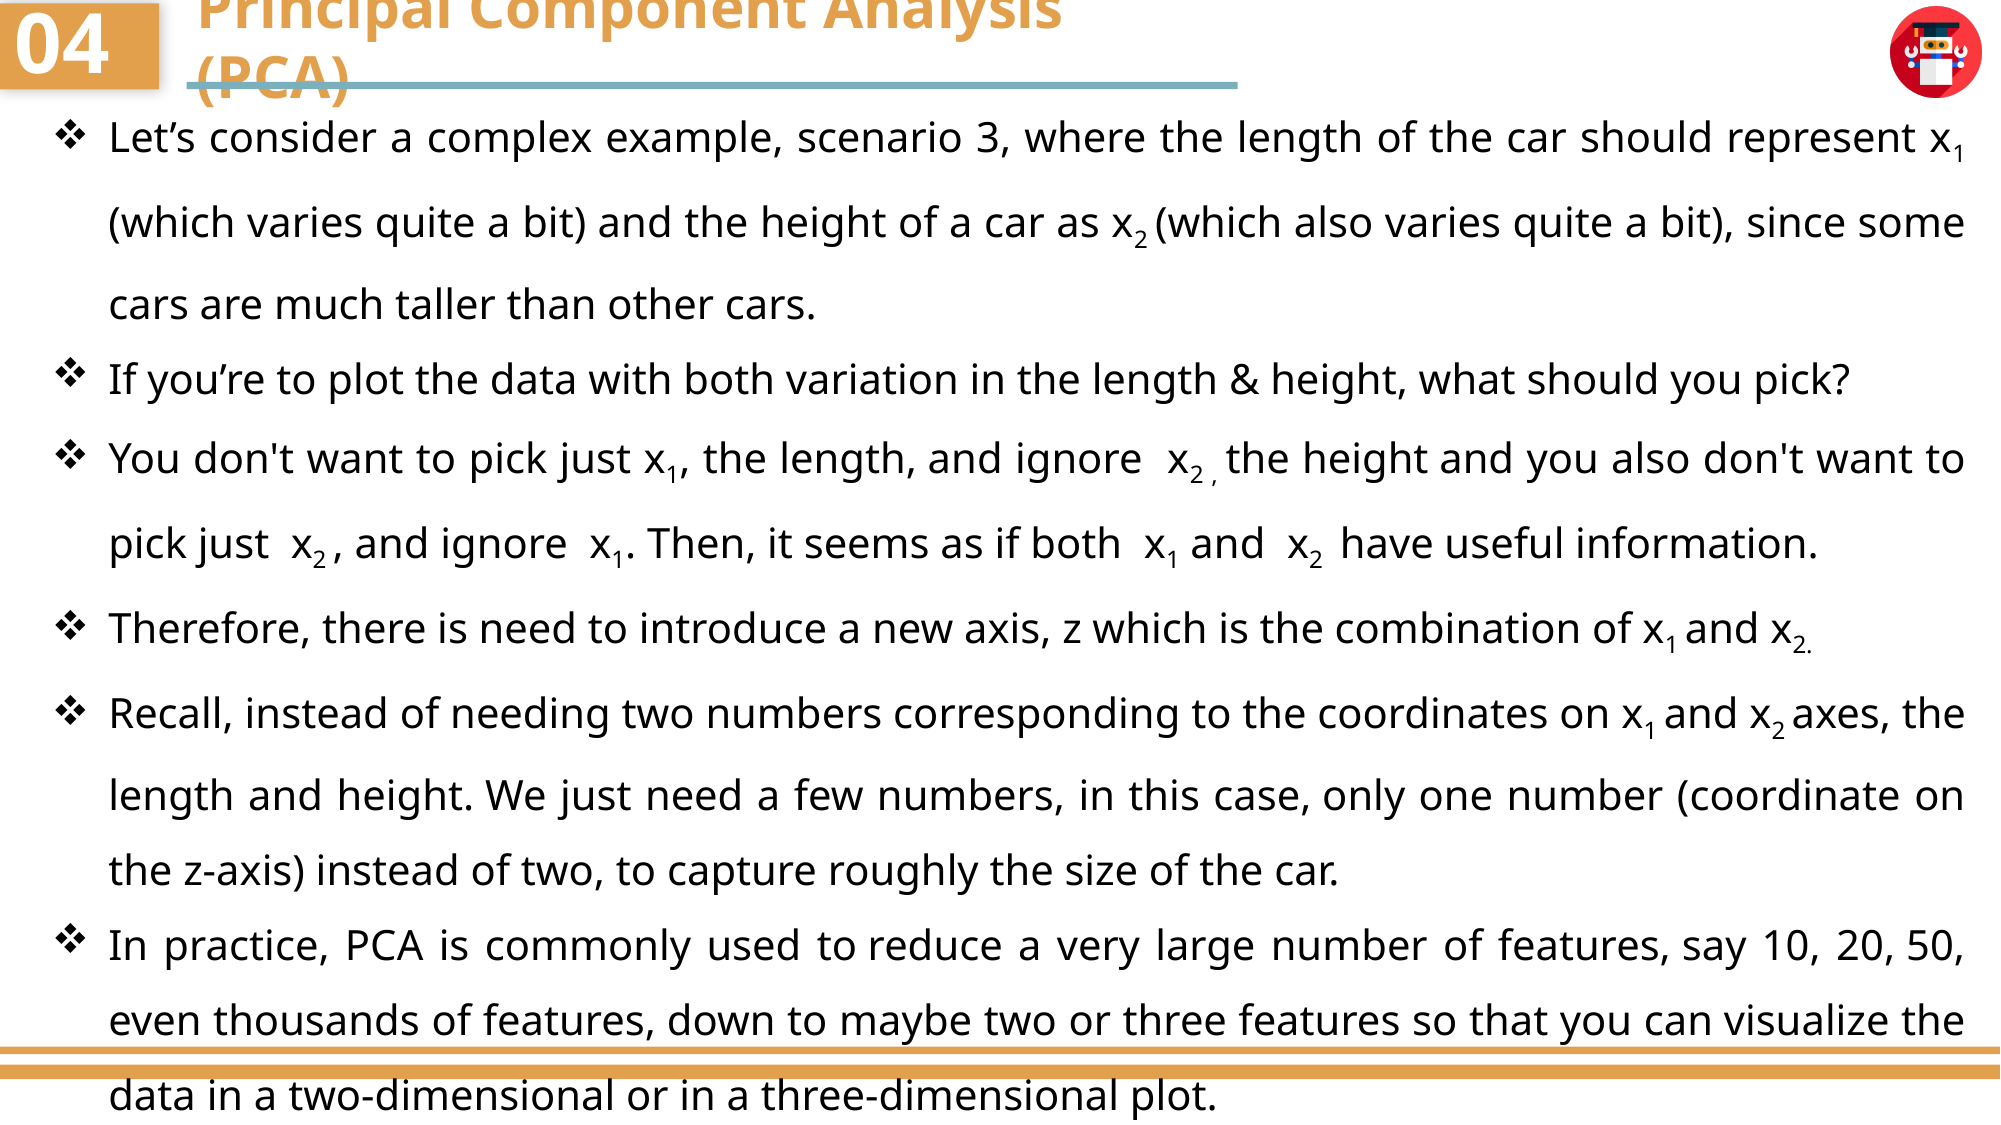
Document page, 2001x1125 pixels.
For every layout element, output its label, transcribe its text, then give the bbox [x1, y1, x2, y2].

list Principal Component Analysis (PCA) [182, 0, 1238, 75]
list 04 [0, 3, 160, 90]
picture [1890, 6, 1982, 98]
text_box Let’s consider a complex example, scenario 3, where the length of the car should represent x1 (which varies quite a bit) and the height of a car as x2 (which also varies quite a bit), since some cars are much taller than other cars. If you’re to plot the data with both variation in the length & height, what should you pick? You don't want to pick just x1, the length, and ignore x2 , the height and you also don't want to pick just x2 , and ignore x1. Then, it seems as if both x1 and x2 have useful information. Therefore, there is need to introduce a new axis, z which is the combination of x1 and x2. Recall, instead of needing two numbers corresponding to the coordinates on x1 and x2 axes, the length and height. We just need a few numbers, in this case, only one number (coordinate on the z-axis) instead of two, to capture roughly the size of the car. In practice, PCA is commonly used to reduce a very large number of features, say 10, 20, 50, even thousands of features, down to maybe two or three features so that you can visualize the data in a two-dimensional or in a three-dimensional plot. [37, 75, 1981, 1125]
